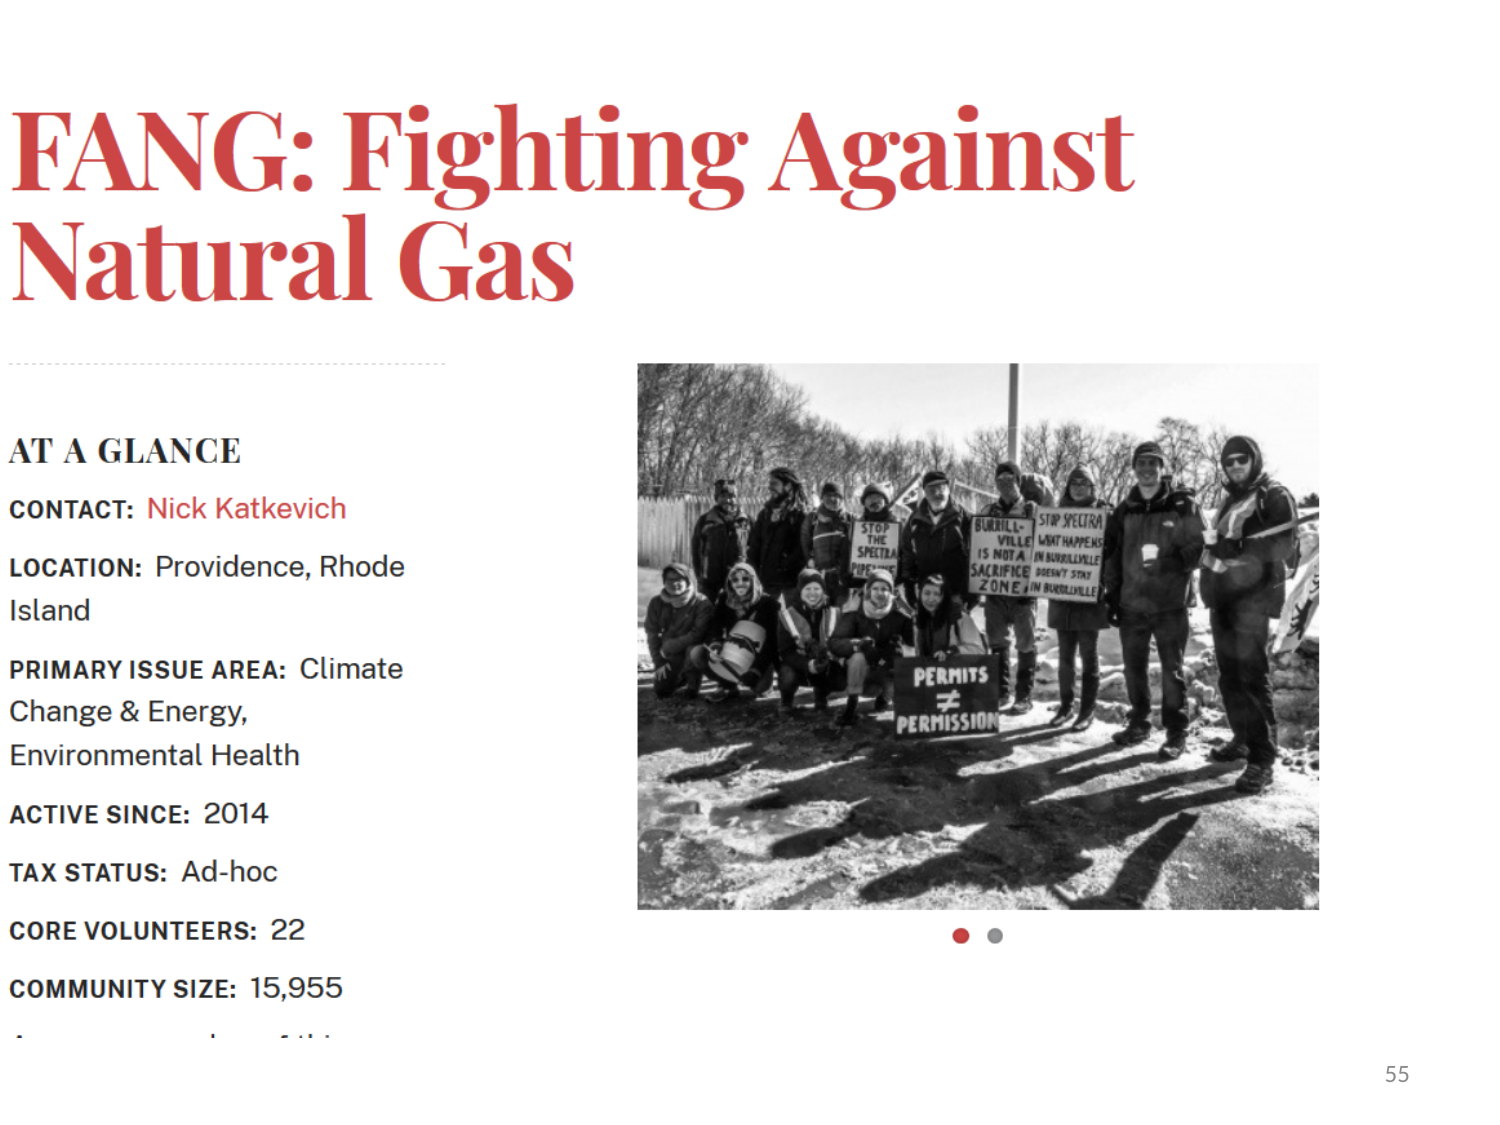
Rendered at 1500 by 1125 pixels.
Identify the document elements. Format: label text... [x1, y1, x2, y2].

picture [0, 87, 1500, 1038]
slide_number 55 [1074, 1046, 1425, 1103]
